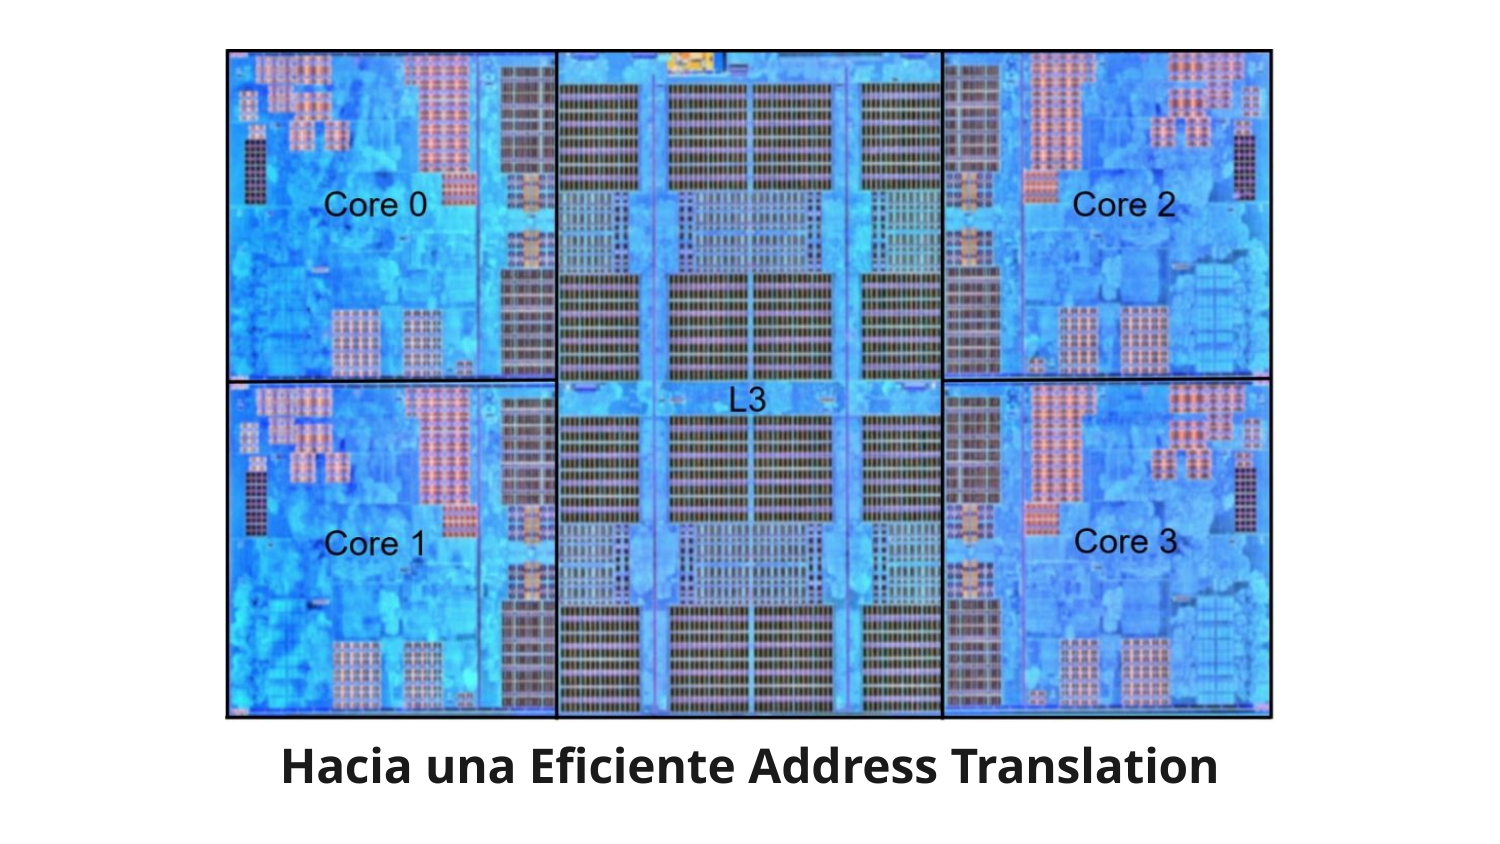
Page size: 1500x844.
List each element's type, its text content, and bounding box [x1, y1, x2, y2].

picture [225, 49, 1275, 722]
title Hacia una Eficiente Address Translation [119, 721, 1381, 809]
